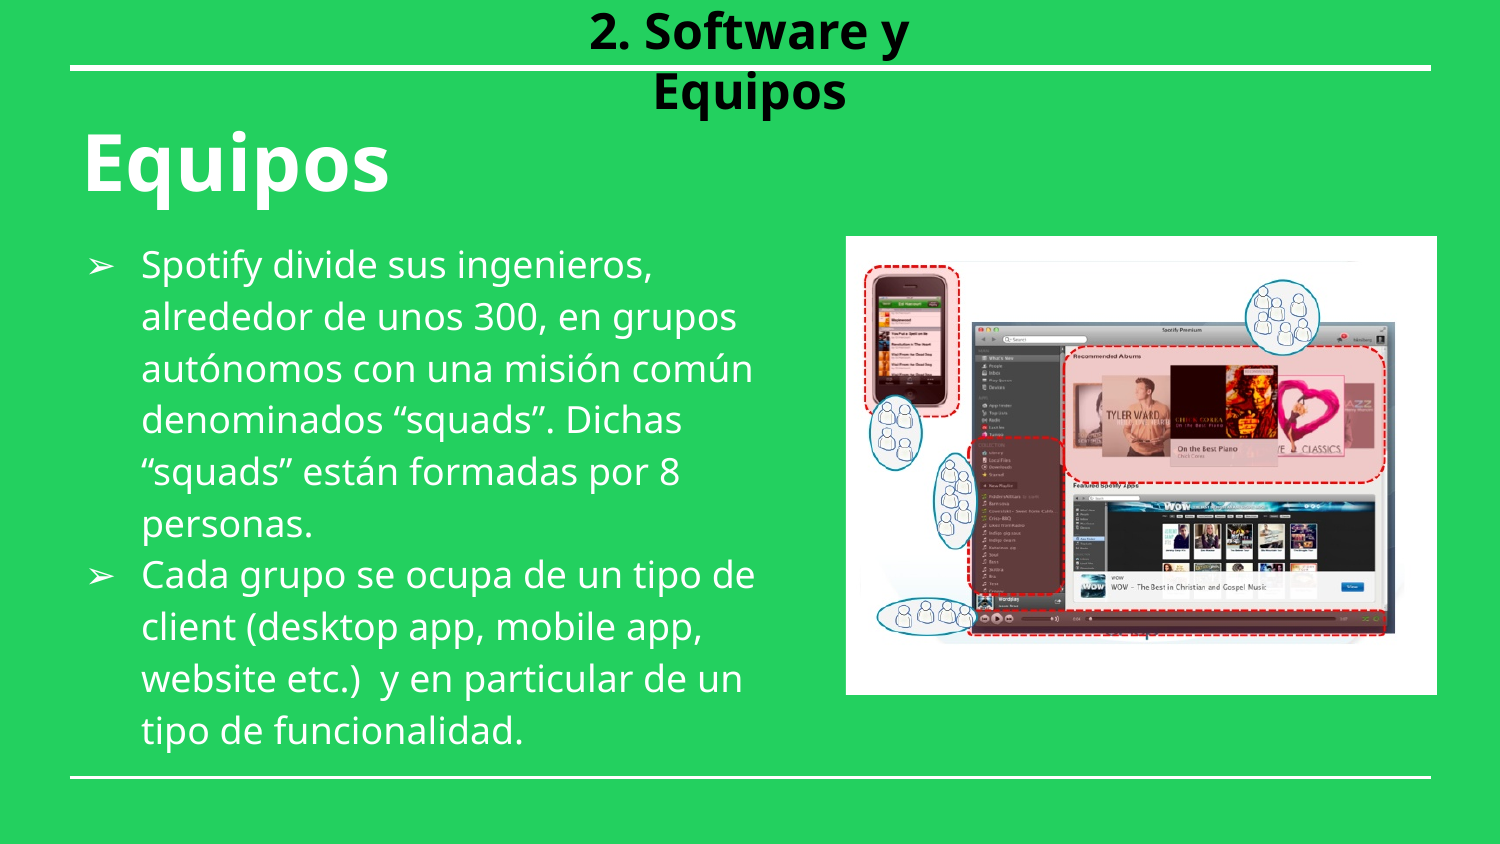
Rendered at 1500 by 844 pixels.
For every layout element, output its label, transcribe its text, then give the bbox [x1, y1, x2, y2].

text_box Spotify divide sus ingenieros, alrededor de unos 300, en grupos autónomos con una misión común denominados “squads”. Dichas “squads” están formadas por 8 personas. Cada grupo se ocupa de un tipo de client (desktop app, mobile app, website etc.) y en particular de un tipo de funcionalidad. [51, 219, 835, 712]
picture [845, 236, 1438, 696]
text_box [835, 219, 1449, 712]
text_box 2. Software y Equipos [474, 0, 1026, 67]
title Equipos [66, 88, 1156, 231]
